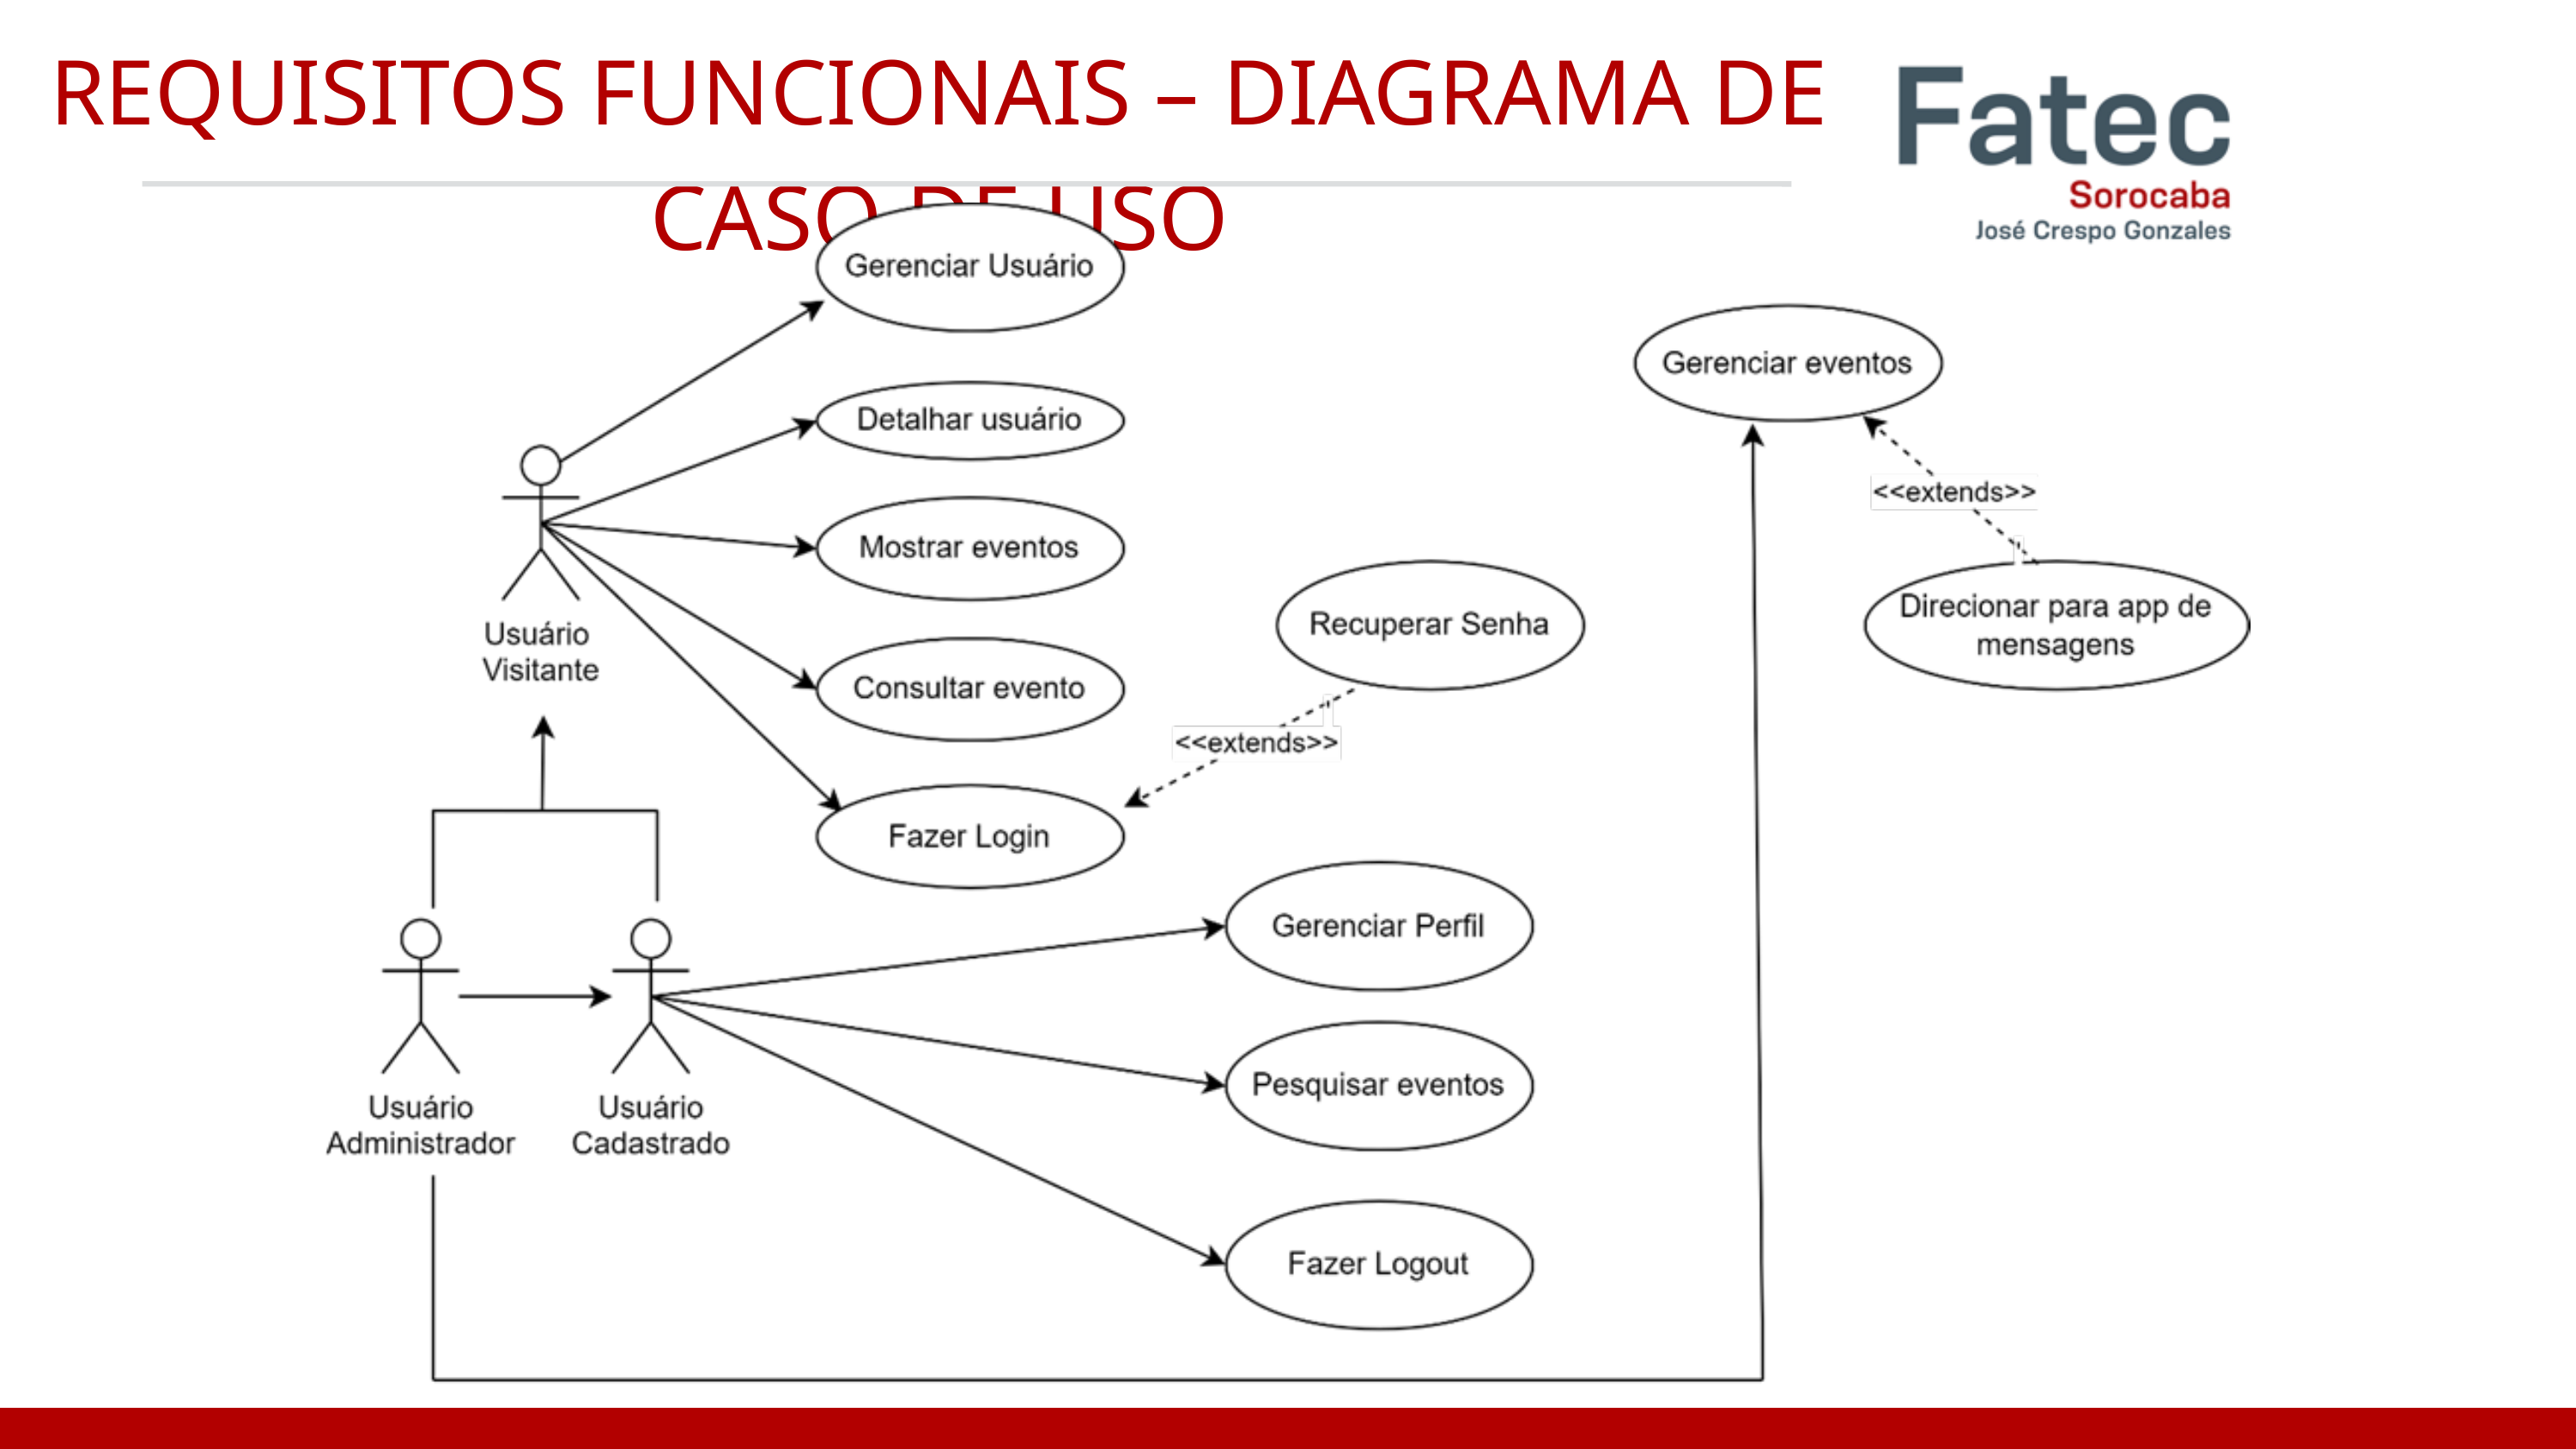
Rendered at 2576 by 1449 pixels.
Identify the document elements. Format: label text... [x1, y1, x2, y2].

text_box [0, 1351, 2576, 1449]
text_box REQUISITOS FUNCIONAIS – DIAGRAMA DE CASO DE USO [20, 17, 1860, 269]
picture [325, 0, 2314, 1408]
